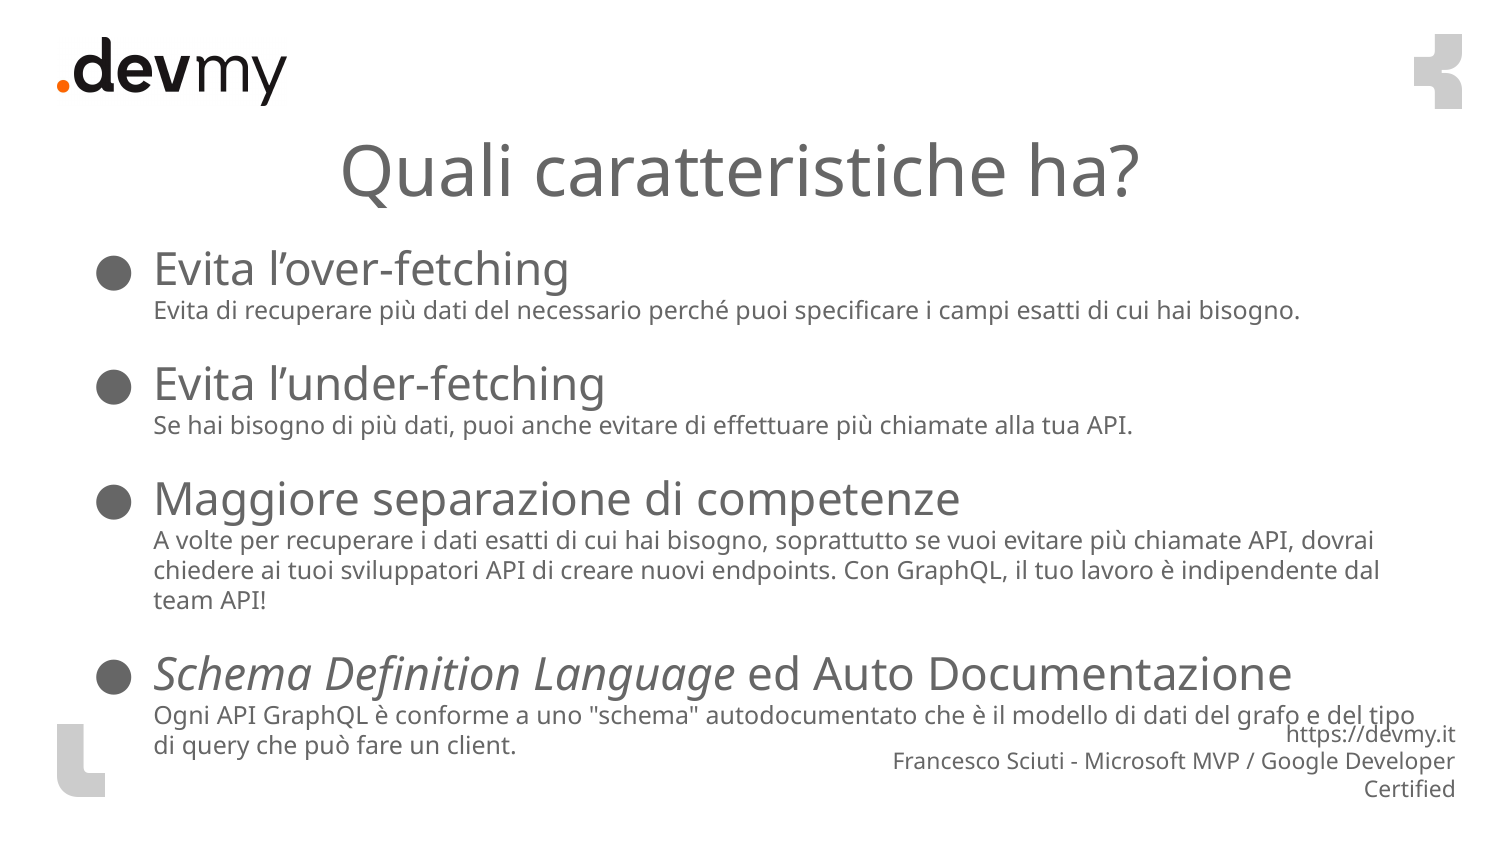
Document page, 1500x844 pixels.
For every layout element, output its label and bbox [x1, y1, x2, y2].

text_box [56, 34, 1472, 810]
